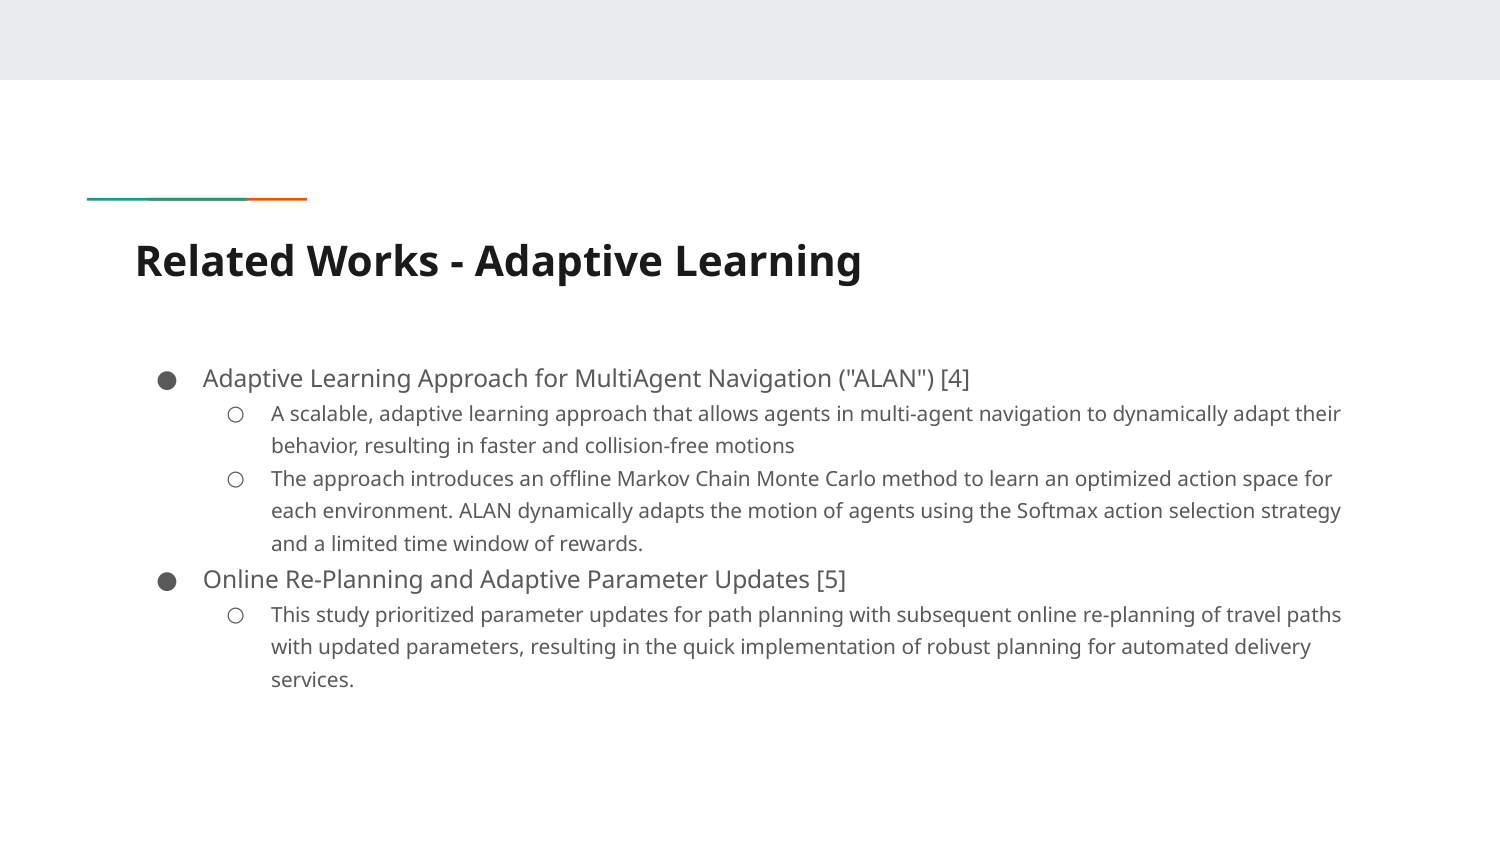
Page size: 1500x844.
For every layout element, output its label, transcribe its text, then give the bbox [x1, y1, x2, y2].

list Adaptive Learning Approach for MultiAgent Navigation ("ALAN") [4] A scalable, adaptive learning approach that allows agents in multi-agent navigation to dynamically adapt their behavior, resulting in faster and collision-free motions The approach introduces an offline Markov Chain Monte Carlo method to learn an optimized action space for each environment. ALAN dynamically adapts the motion of agents using the Softmax action selection strategy and a limited time window of rewards. Online Re-Planning and Adaptive Parameter Updates [5] This study prioritized parameter updates for path planning with subsequent online re-planning of travel paths with updated parameters, resulting in the quick implementation of robust planning for automated delivery services. [119, 341, 1381, 712]
title Related Works - Adaptive Learning [119, 216, 1381, 305]
